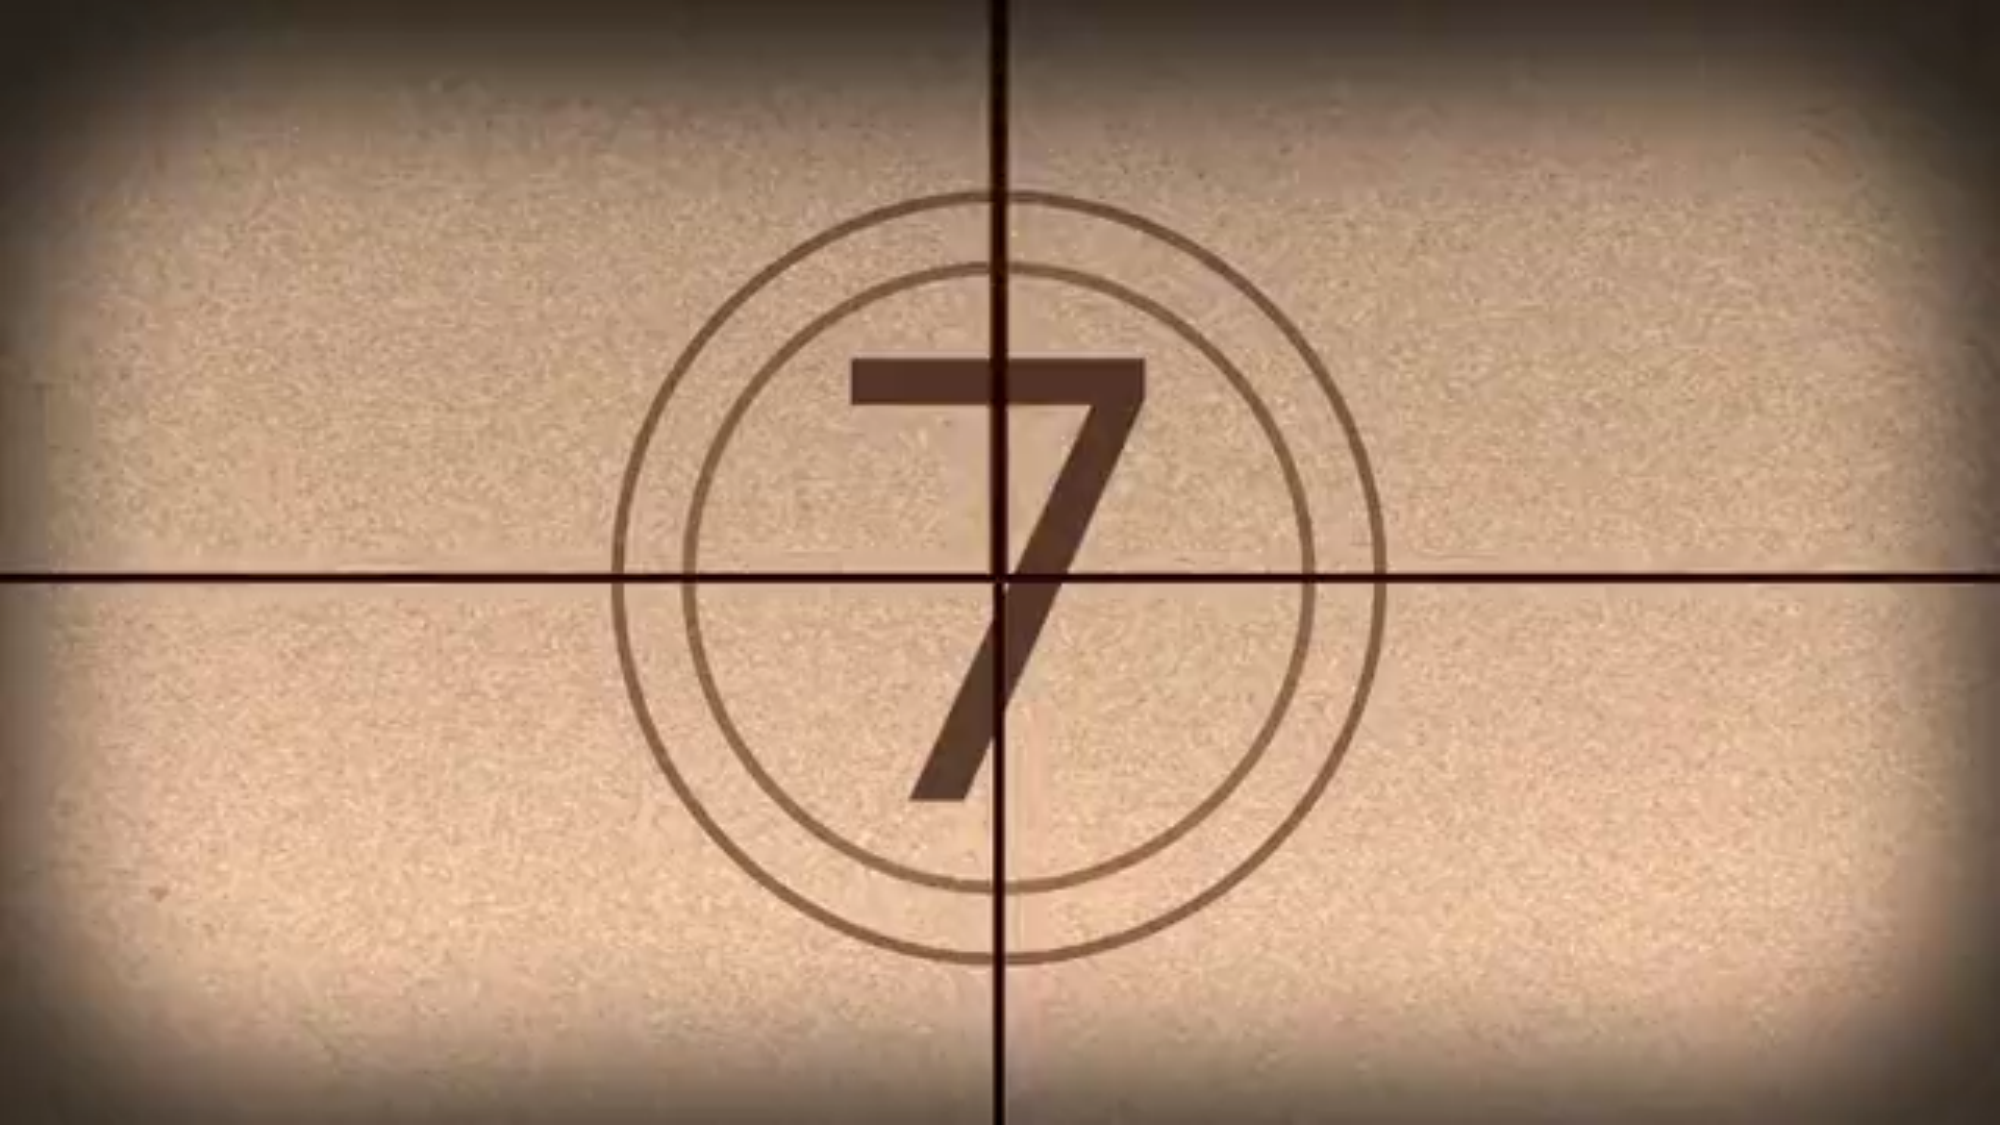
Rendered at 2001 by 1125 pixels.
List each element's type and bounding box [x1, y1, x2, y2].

text_box [0, 0, 2000, 1125]
